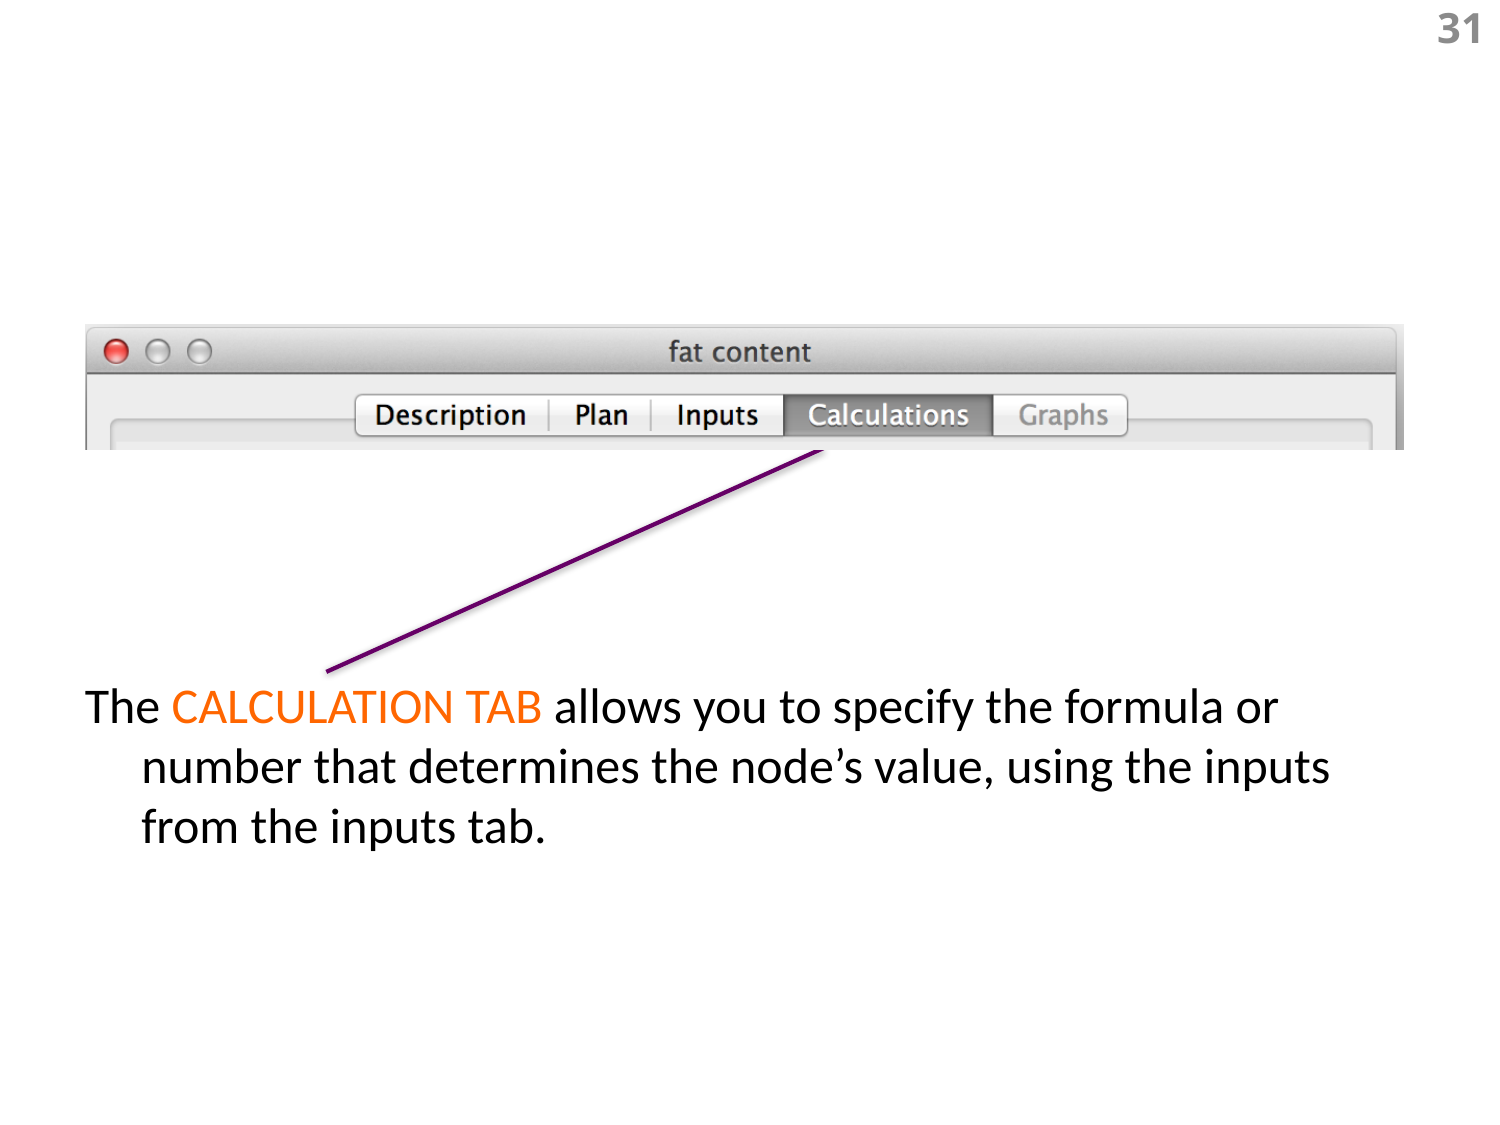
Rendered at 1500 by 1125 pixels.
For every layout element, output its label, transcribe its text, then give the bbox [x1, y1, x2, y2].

picture [84, 324, 1405, 451]
slide_number 31 [1149, 0, 1500, 60]
list The CALCULATION TAB allows you to specify the formula or number that determines the node’s value, using the inputs from the inputs tab. [69, 666, 1420, 777]
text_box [326, 460, 825, 673]
